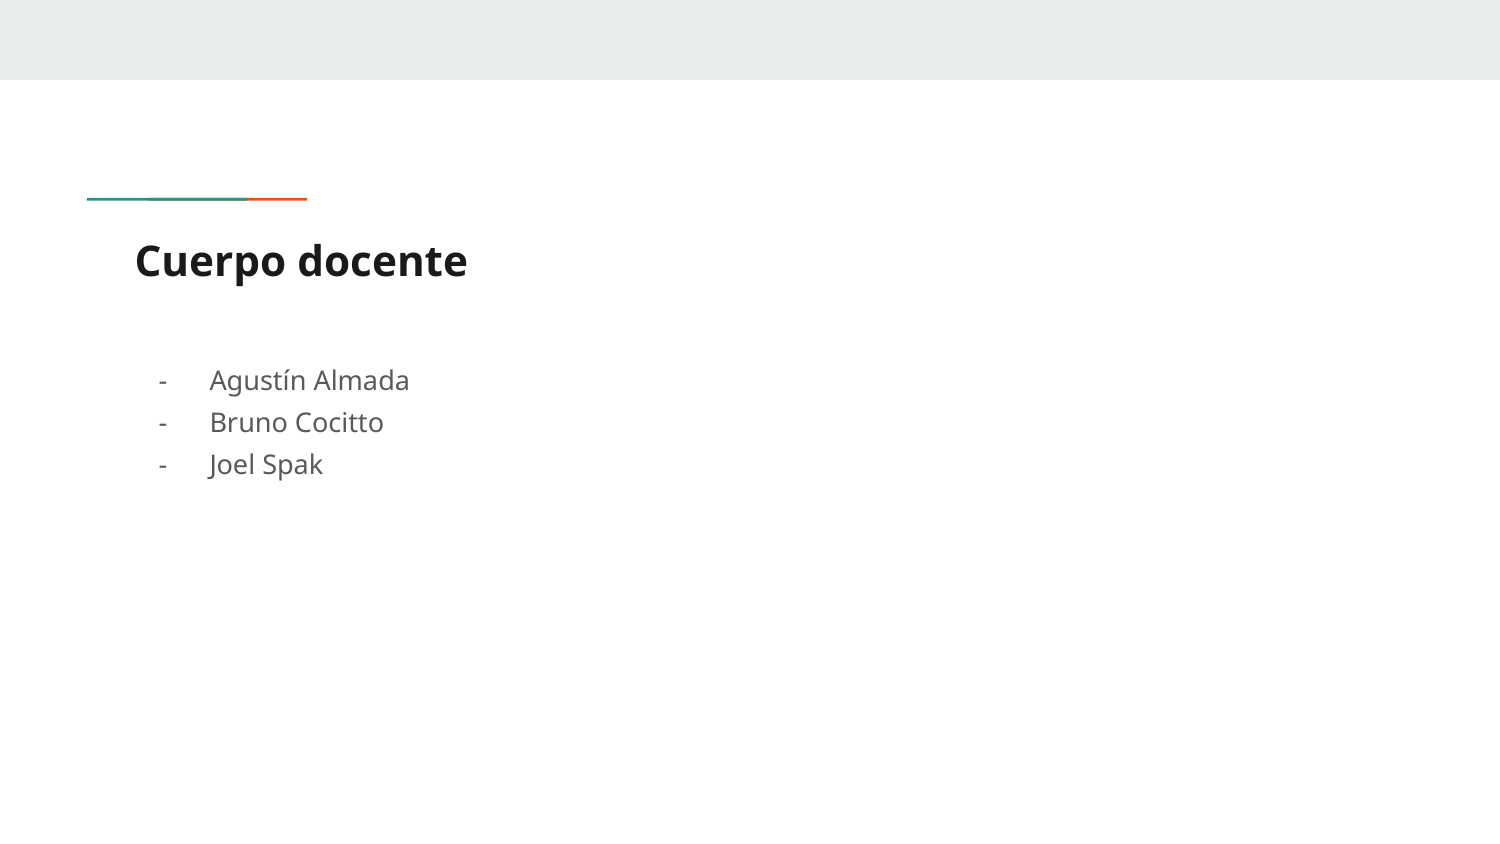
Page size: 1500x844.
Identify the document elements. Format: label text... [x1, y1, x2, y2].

list Agustín Almada Bruno Cocitto Joel Spak [119, 341, 1381, 712]
title Cuerpo docente [119, 216, 1381, 305]
